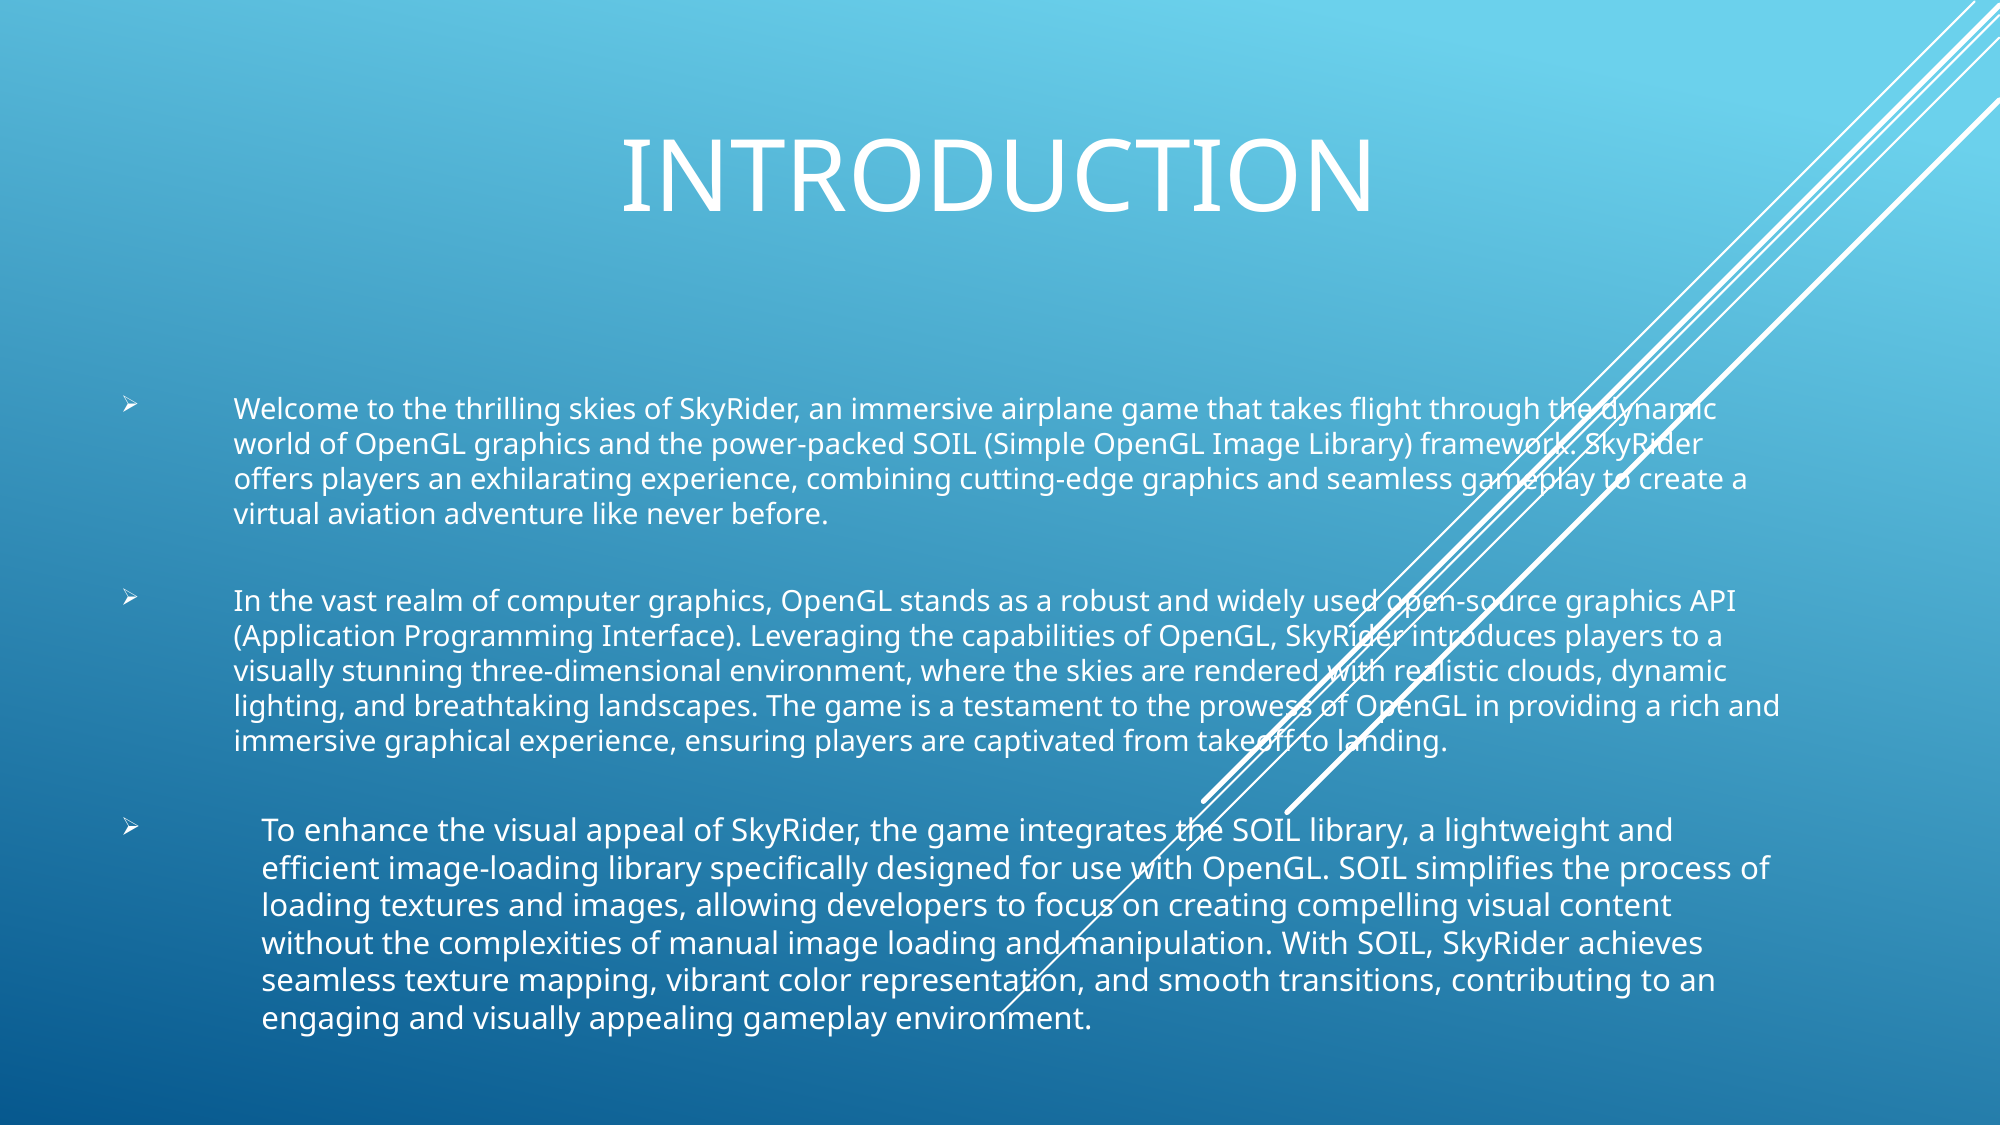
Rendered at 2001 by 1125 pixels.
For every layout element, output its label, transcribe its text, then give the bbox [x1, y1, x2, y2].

subtitle Welcome to the thrilling skies of SkyRider, an immersive airplane game that takes flight through the dynamic world of OpenGL graphics and the power-packed SOIL (Simple OpenGL Image Library) framework. SkyRider offers players an exhilarating experience, combining cutting-edge graphics and seamless gameplay to create a virtual aviation adventure like never before. In the vast realm of computer graphics, OpenGL stands as a robust and widely used open-source graphics API (Application Programming Interface). Leveraging the capabilities of OpenGL, SkyRider introduces players to a visually stunning three-dimensional environment, where the skies are rendered with realistic clouds, dynamic lighting, and breathtaking landscapes. The game is a testament to the prowess of OpenGL in providing a rich and immersive graphical experience, ensuring players are captivated from takeoff to landing. To enhance the visual appeal of SkyRider, the game integrates the SOIL library, a lightweight and efficient image-loading library specifically designed for use with OpenGL. SOIL simplifies the process of loading textures and images, allowing developers to focus on creating compelling visual content without the complexities of manual image loading and manipulation. With SOIL, SkyRider achieves seamless texture mapping, vibrant color representation, and smooth transitions, contributing to an engaging and visually appealing gameplay environment. [105, 382, 1802, 1050]
title INTRODUCTION [249, 40, 1750, 240]
